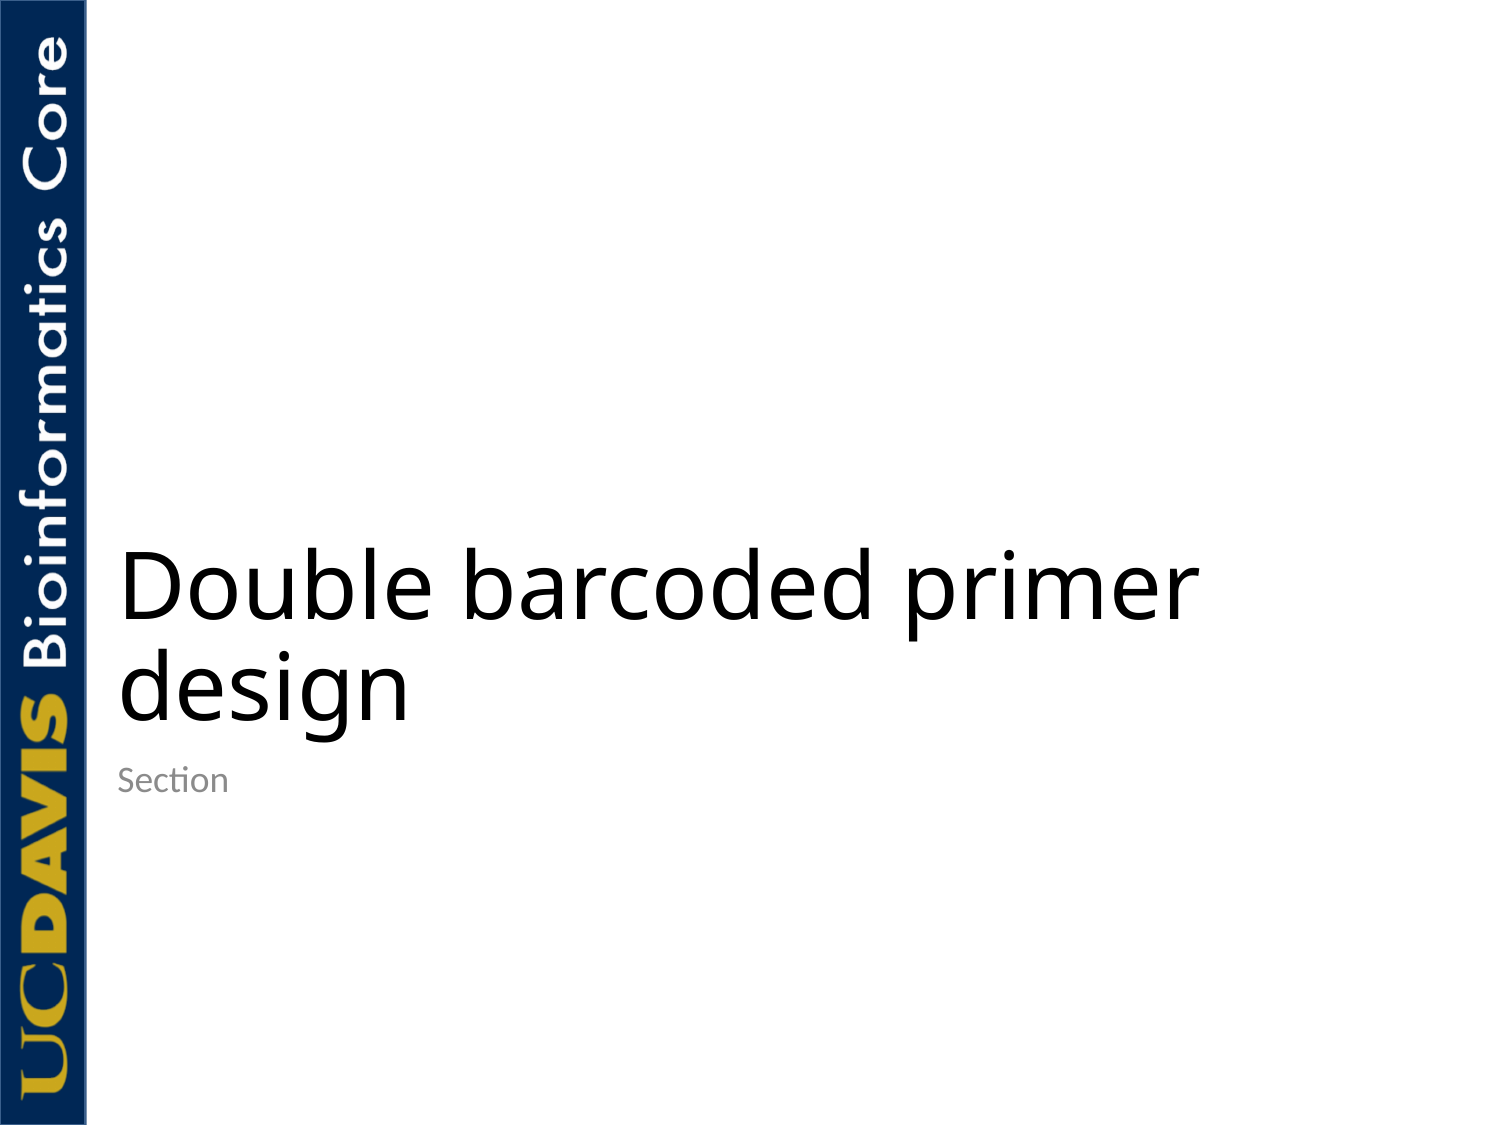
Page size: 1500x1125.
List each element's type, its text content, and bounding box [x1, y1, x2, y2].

title Double barcoded primer design [102, 280, 1397, 749]
picture [6, 0, 84, 1121]
list Section [102, 752, 1397, 999]
